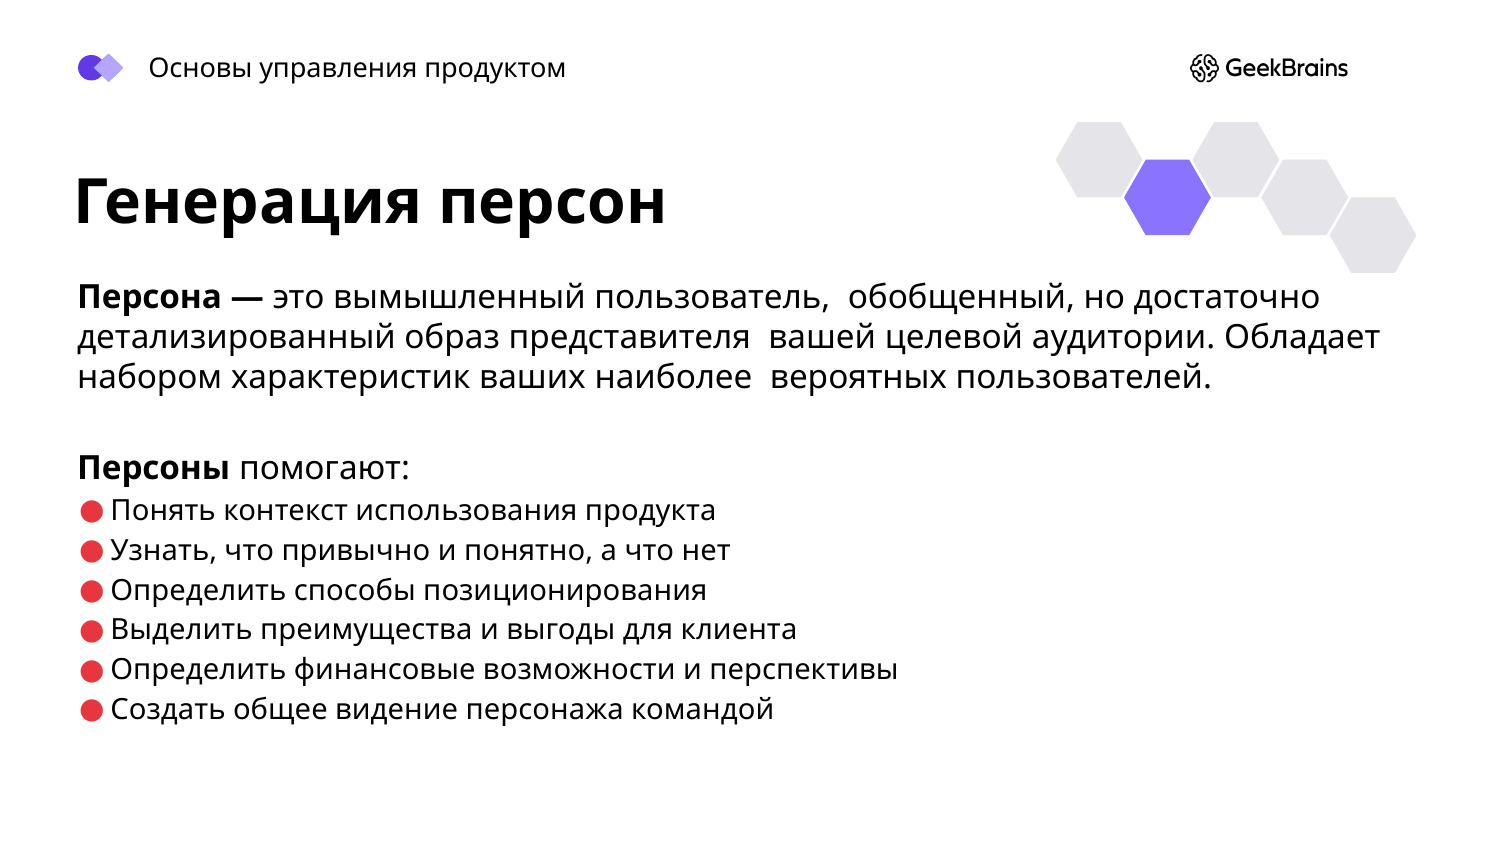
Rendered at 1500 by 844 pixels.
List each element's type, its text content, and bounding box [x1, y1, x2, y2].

text_box [1055, 122, 1143, 198]
text_box Основы управления продуктом [141, 43, 1029, 81]
picture [1189, 53, 1348, 83]
text_box [1261, 159, 1349, 236]
text_box Персона — это вымышленный пользователь, обобщенный, но достаточно детализированный образ представителя вашей целевой аудитории. Обладает набором характеристик ваших наиболее вероятных пользователей. Персоны помогают: Понять контекст использования продукта Узнать, что привычно и понятно, а что нет Определить способы позиционирования Выделить преимущества и выгоды для клиента Определить финансовые возможности и перспективы Создать общее видение персонажа командой [77, 274, 1422, 567]
text_box [1329, 197, 1417, 273]
text_box [1124, 159, 1211, 236]
text_box [78, 54, 102, 81]
text_box [93, 53, 124, 82]
title Генерация персон [73, 160, 1056, 235]
text_box [1192, 122, 1280, 198]
